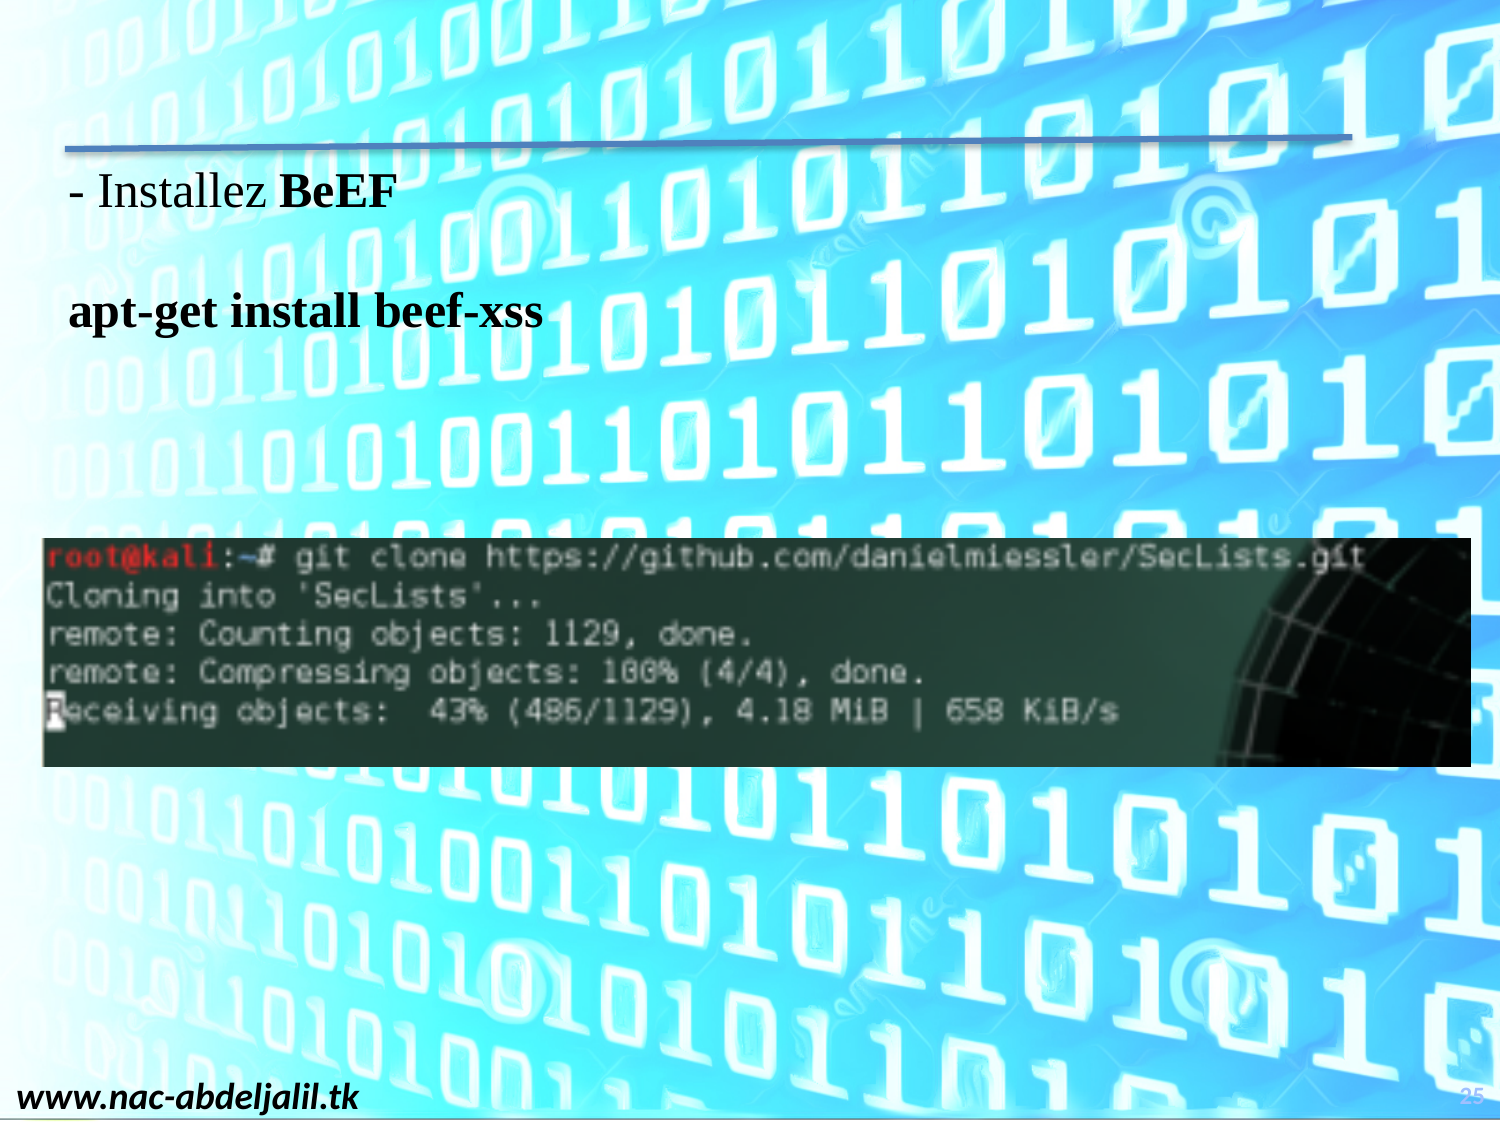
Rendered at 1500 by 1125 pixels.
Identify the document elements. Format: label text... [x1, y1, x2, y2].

picture [0, 0, 1500, 1125]
text_box - Installez BeEF apt-get install beef-xss [53, 149, 1500, 345]
slide_number 25 [1149, 1065, 1500, 1125]
